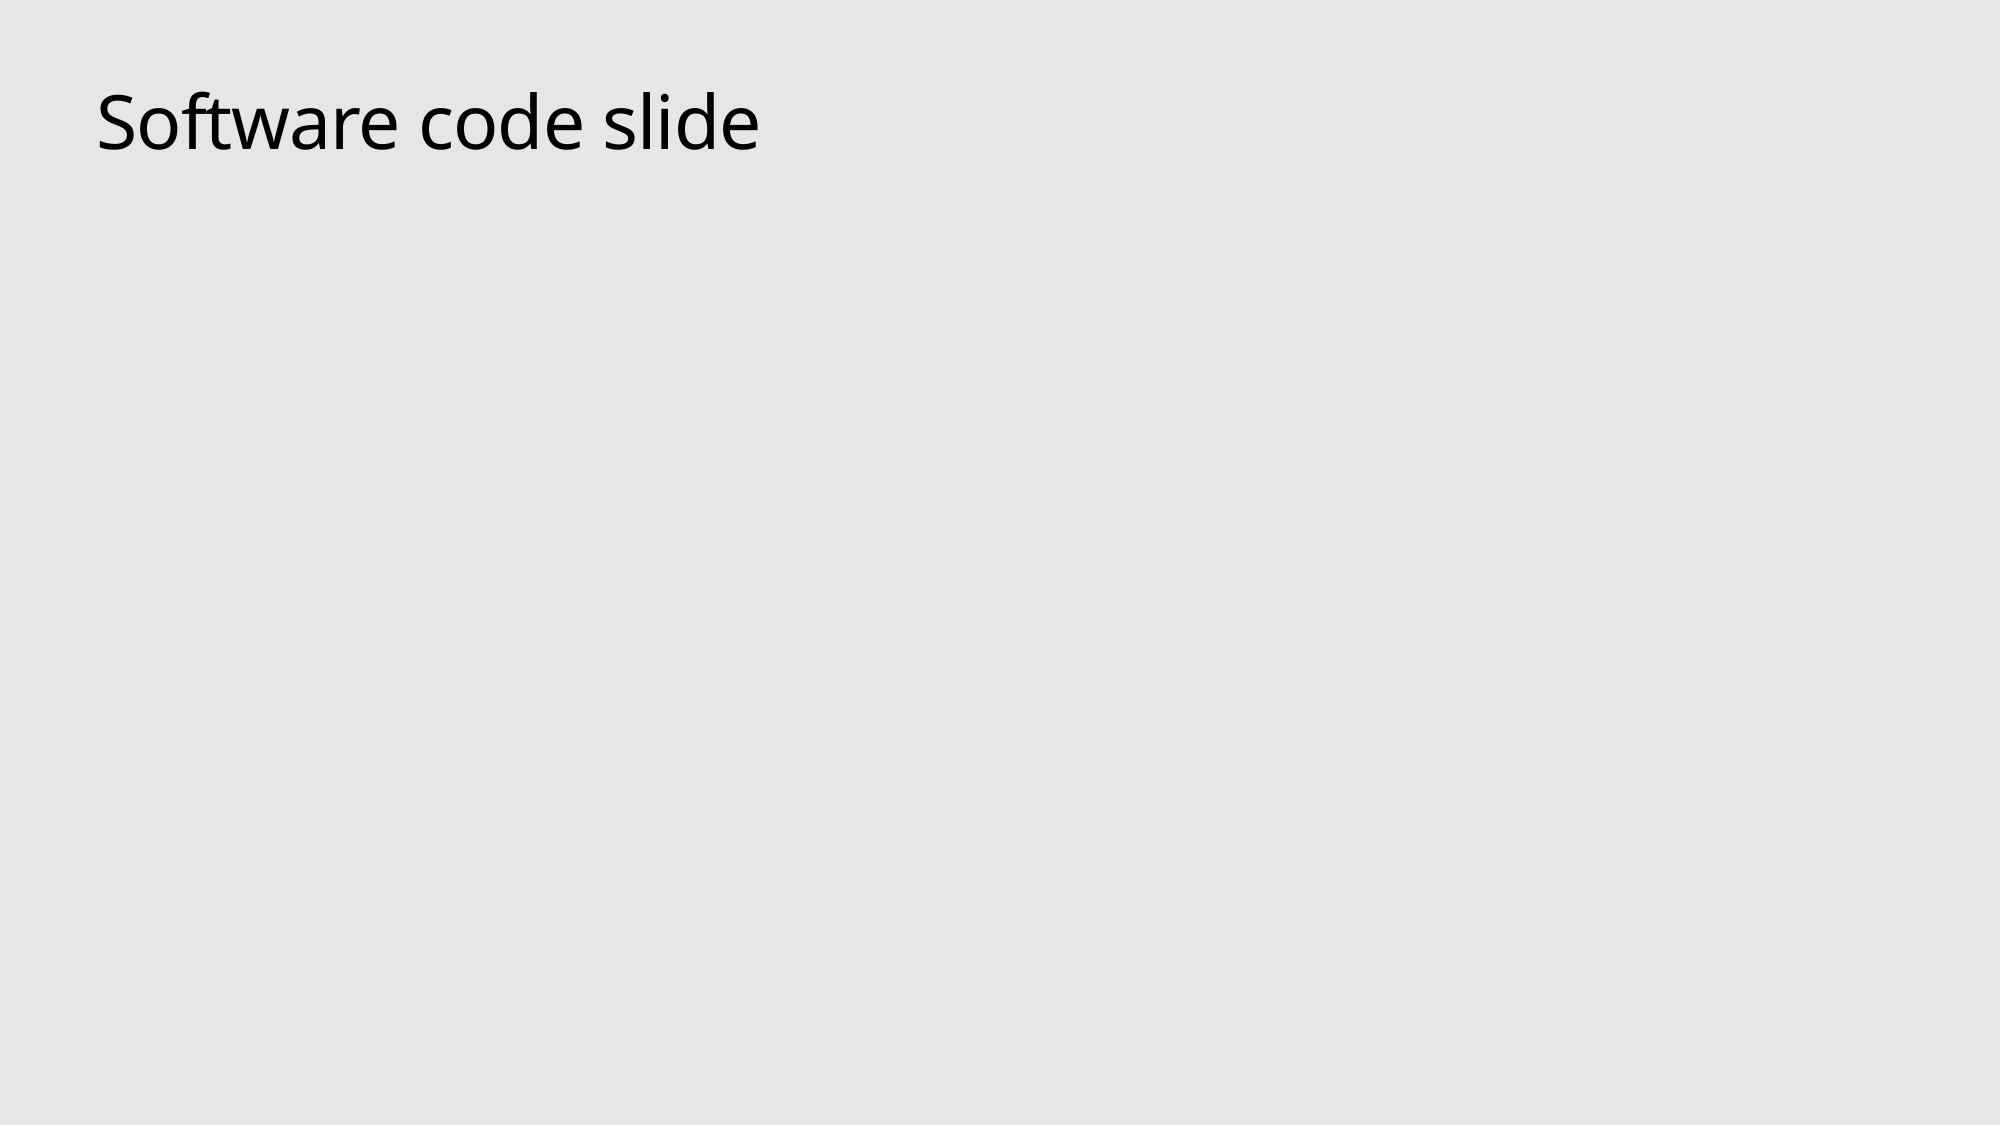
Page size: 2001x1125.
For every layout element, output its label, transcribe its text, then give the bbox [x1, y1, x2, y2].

title Software code slide [96, 75, 1904, 166]
